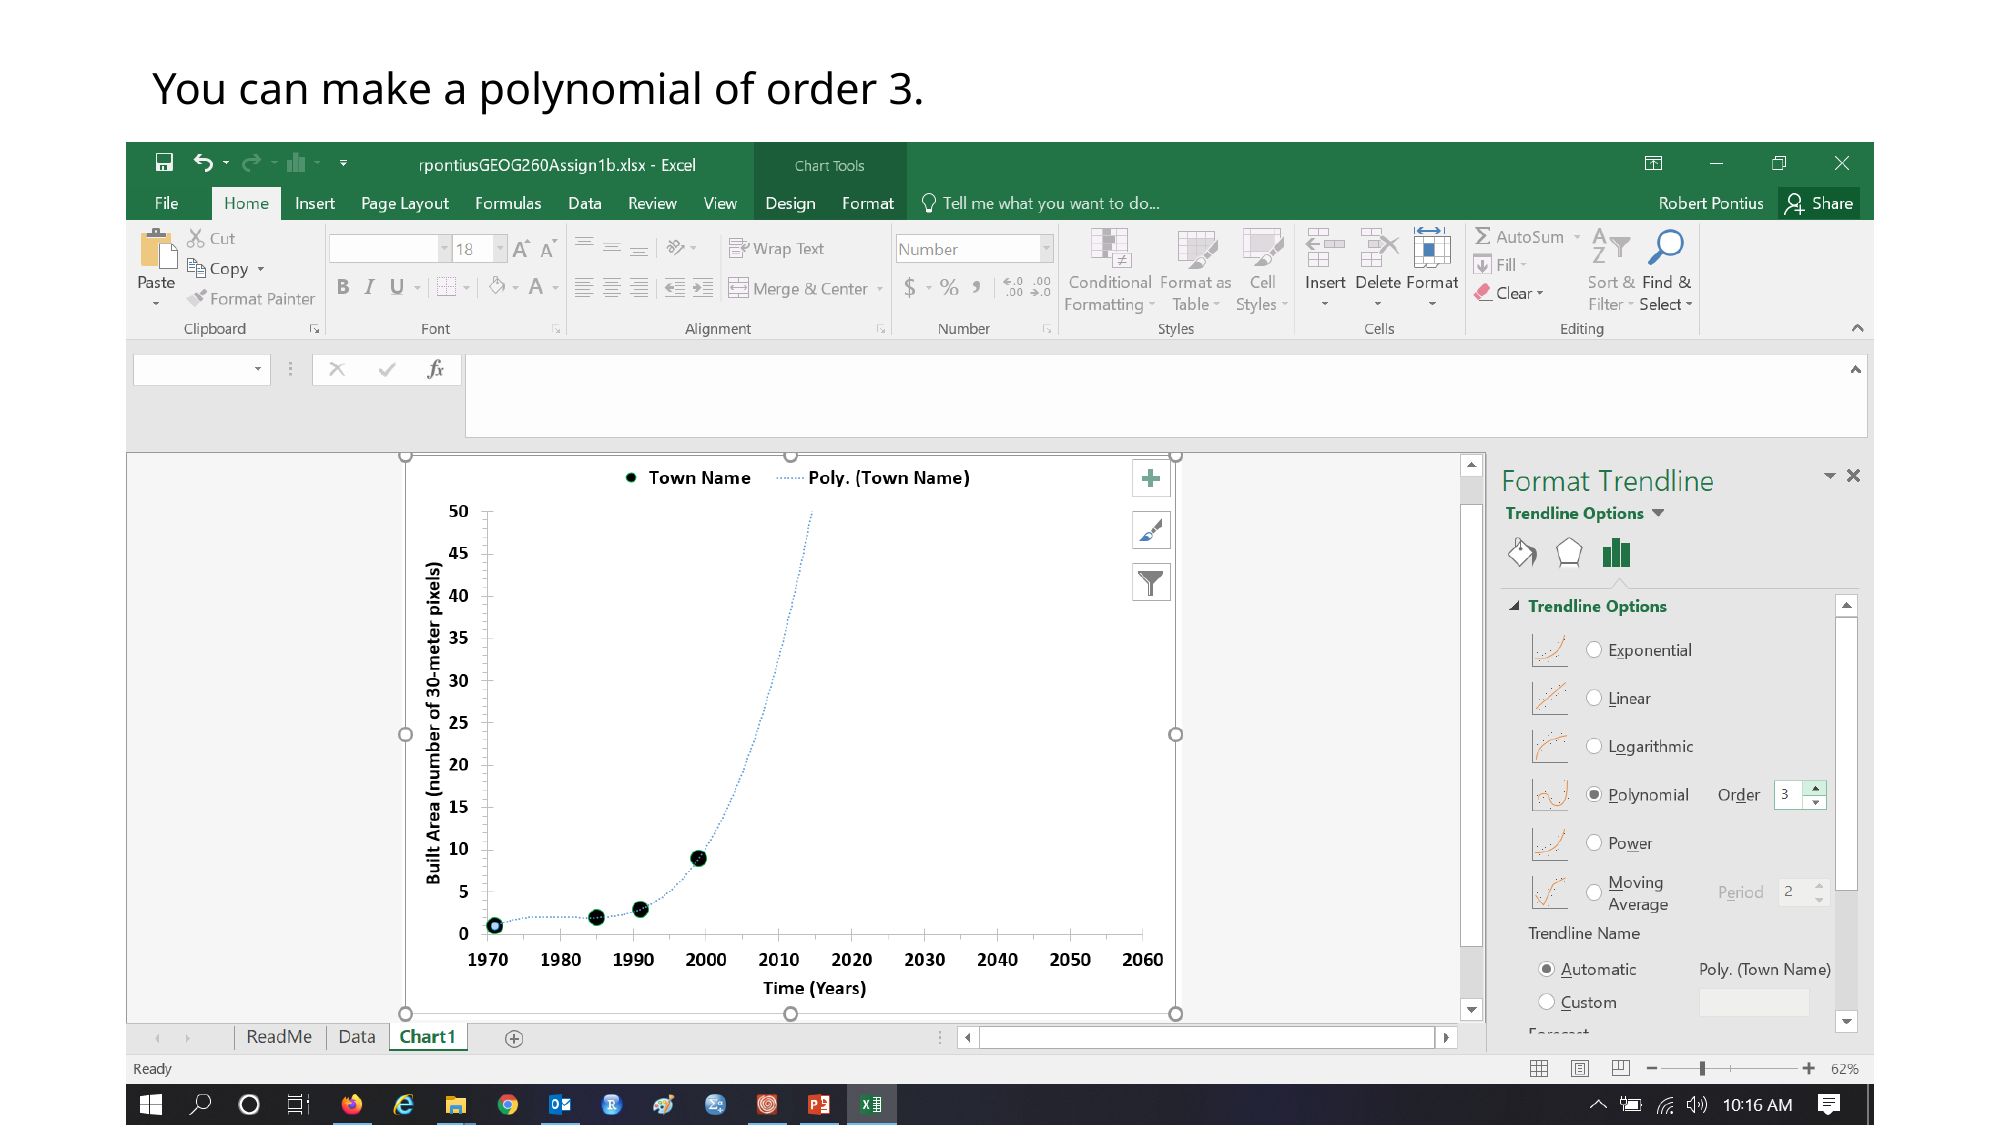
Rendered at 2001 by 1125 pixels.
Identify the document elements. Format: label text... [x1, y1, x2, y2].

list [126, 142, 1874, 1125]
title You can make a polynomial of order 3. [137, 59, 1863, 123]
